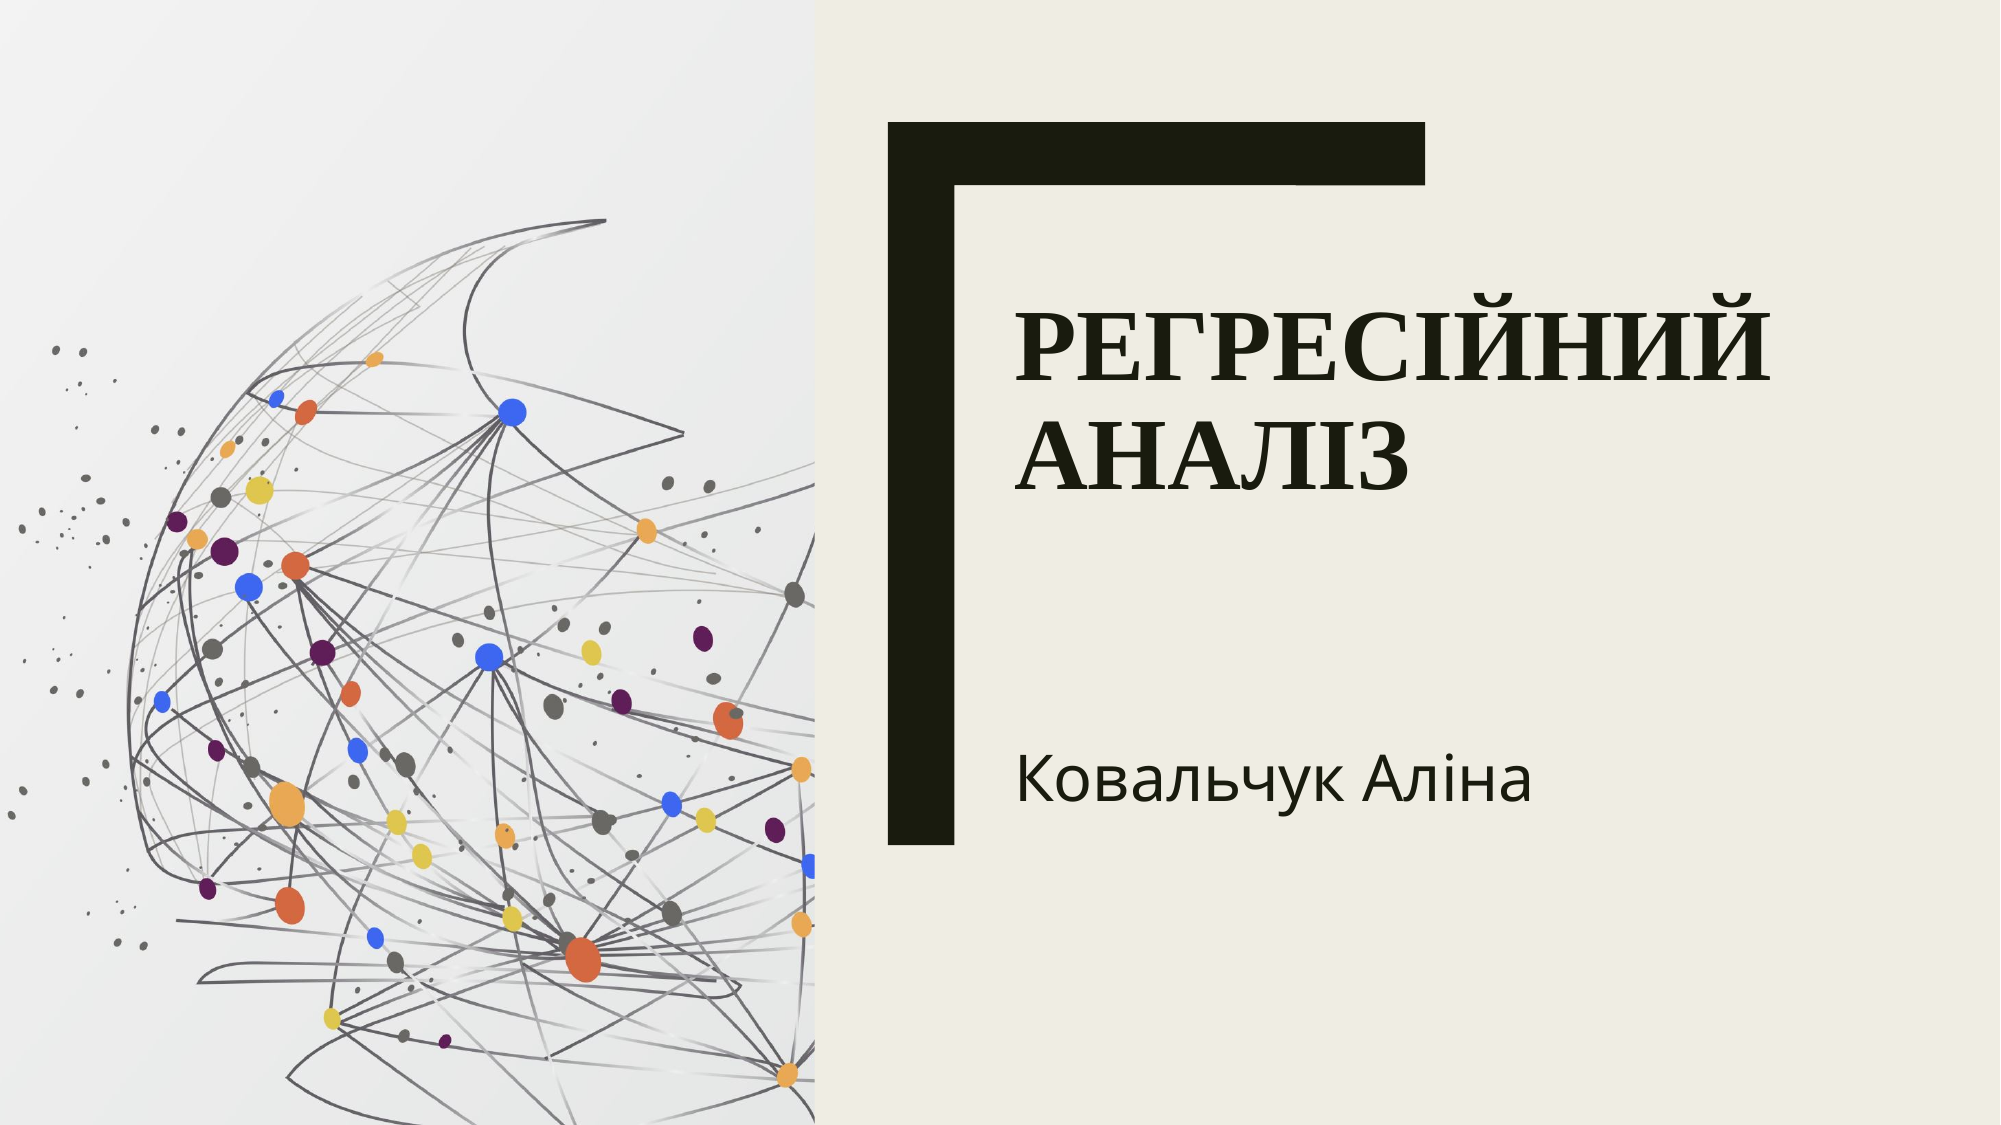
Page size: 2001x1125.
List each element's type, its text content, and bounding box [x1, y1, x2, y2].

picture [0, 0, 815, 1125]
text_box [887, 122, 1426, 846]
text_box [815, 0, 2000, 1125]
title Регресійний аналіз [999, 283, 1919, 642]
subtitle Ковальчук Аліна [999, 720, 1852, 1022]
